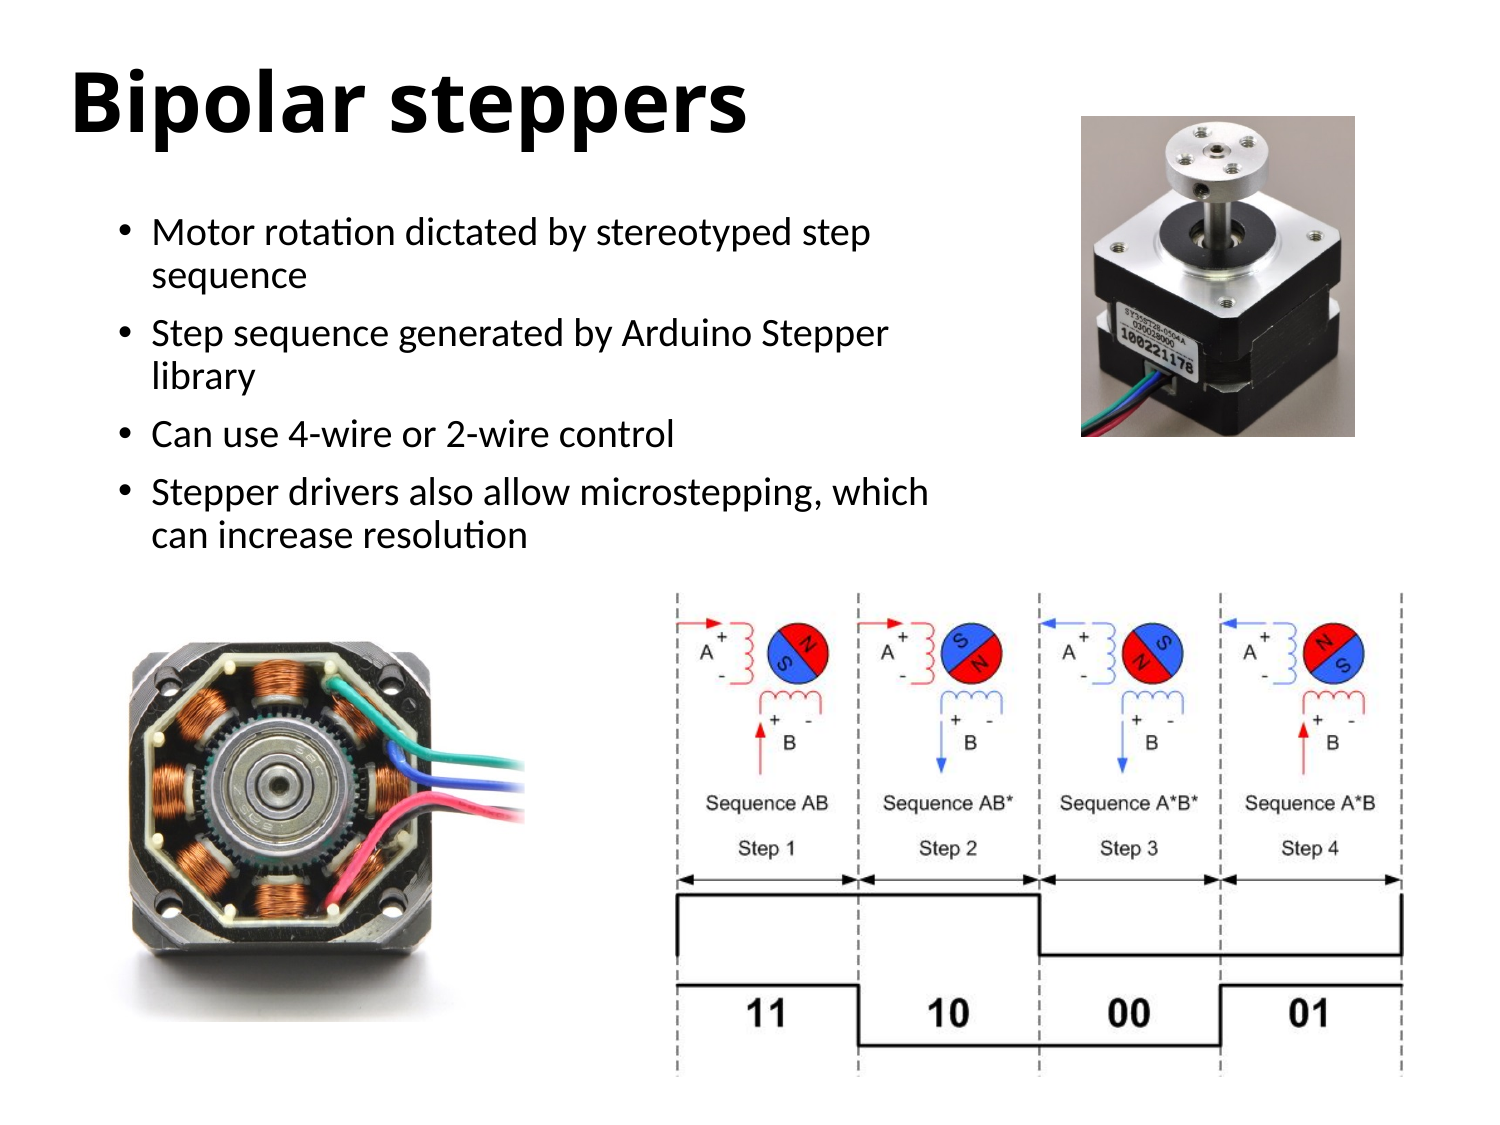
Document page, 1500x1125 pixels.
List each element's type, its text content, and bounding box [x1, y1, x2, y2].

picture [1081, 116, 1355, 437]
picture [675, 592, 1404, 1077]
list Motor rotation dictated by stereotyped step sequence Step sequence generated by Arduino Stepper library Can use 4-wire or 2-wire control Stepper drivers also allow microstepping, which can increase resolution [103, 203, 966, 567]
title Bipolar steppers [53, 34, 797, 178]
picture [103, 631, 525, 1022]
